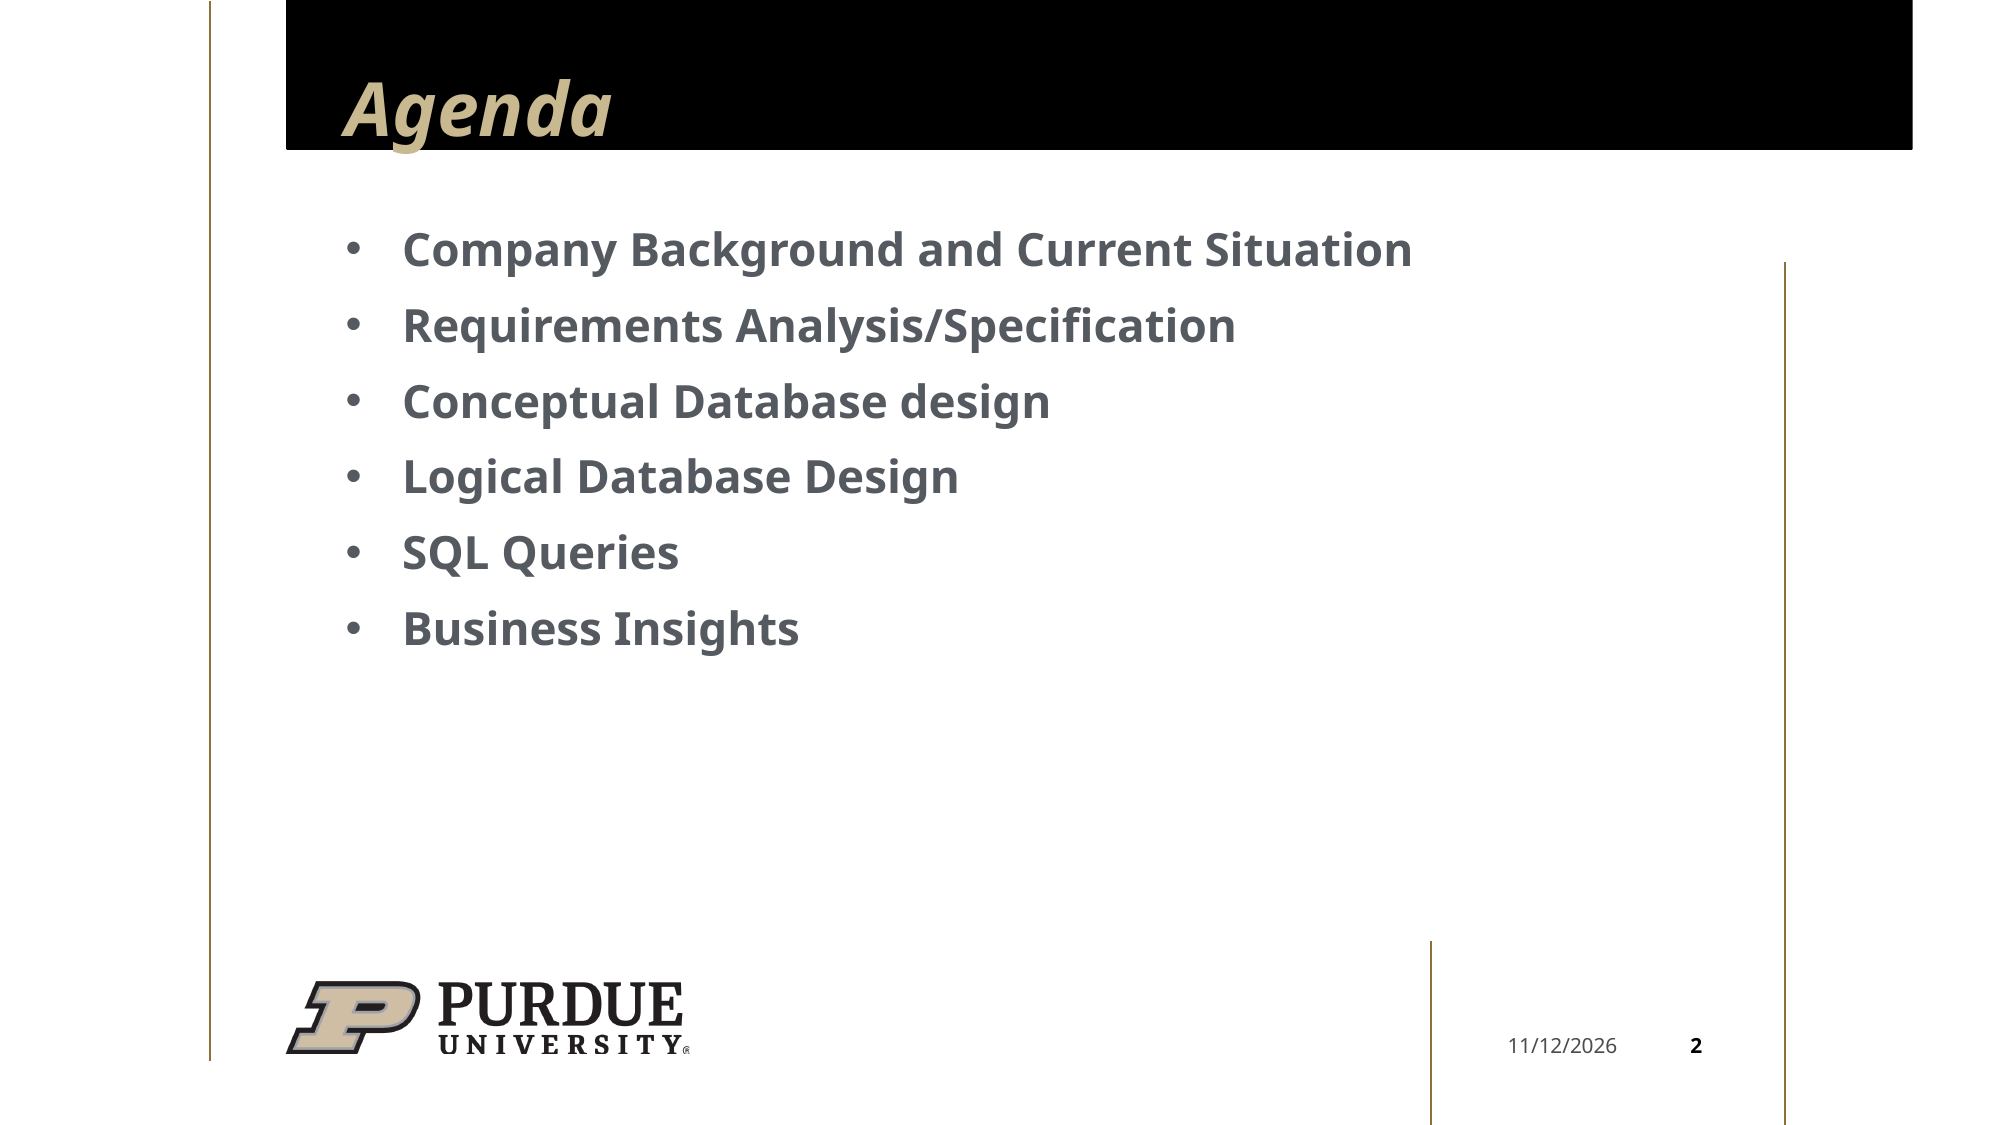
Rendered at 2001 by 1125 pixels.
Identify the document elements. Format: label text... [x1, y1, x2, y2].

title Agenda [343, 69, 1659, 159]
subtitle Company Background and Current Situation Requirements Analysis/Specification Conceptual Database design Logical Database Design SQL Queries Business Insights [345, 220, 1657, 660]
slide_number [1464, 1020, 1632, 1074]
slide_number 2 [1656, 1017, 1737, 1078]
